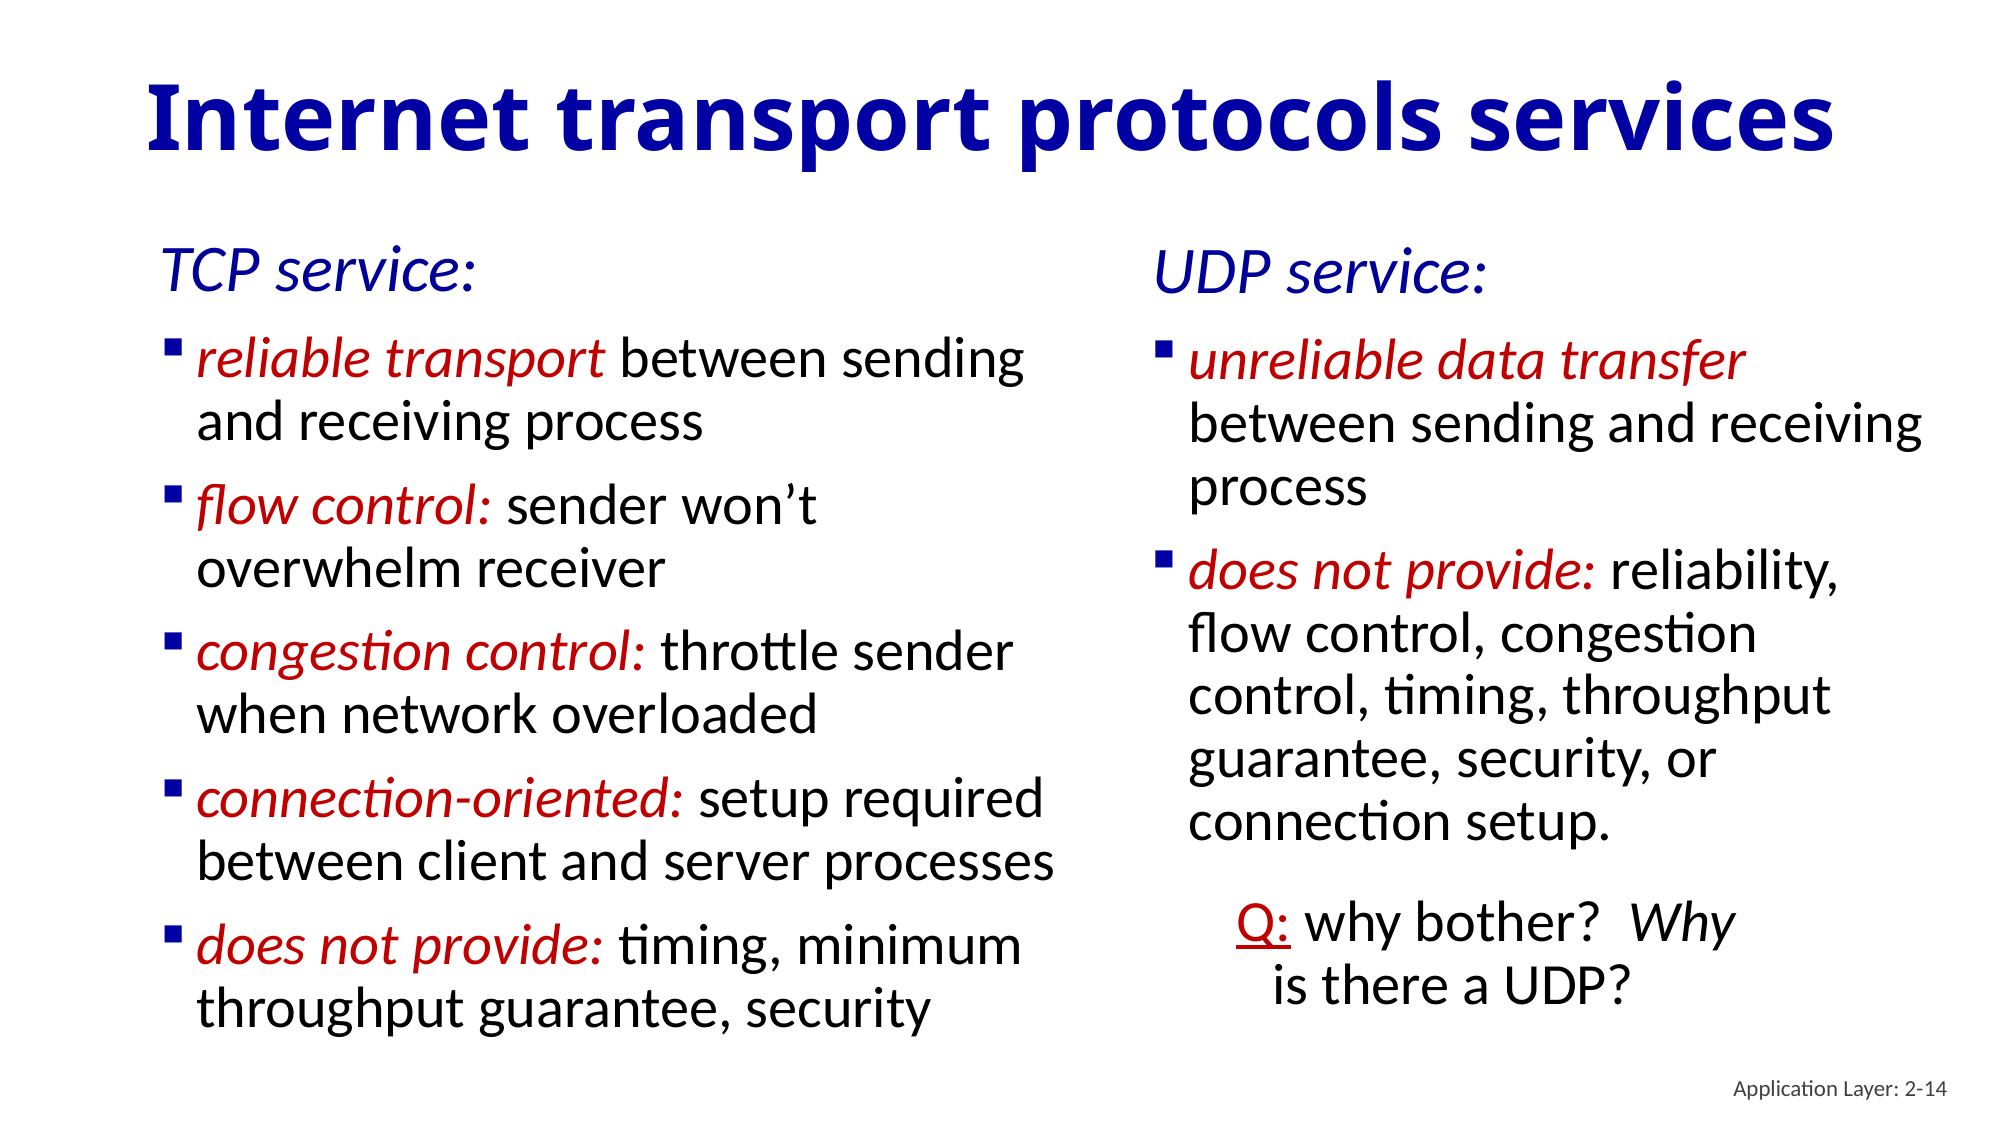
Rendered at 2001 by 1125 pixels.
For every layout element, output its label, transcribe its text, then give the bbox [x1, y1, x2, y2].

text_box Q: why bother? Why is there a UDP? [1200, 883, 1800, 1091]
slide_number Application Layer: 2- [1512, 1056, 1963, 1117]
title Internet transport protocols services [131, 47, 1856, 195]
text_box TCP service: reliable transport between sending and receiving process flow control: sender won’t overwhelm receiver congestion control: throttle sender when network overloaded connection-oriented: setup required between client and server processes does not provide: timing, minimum throughput guarantee, security [123, 226, 1111, 1040]
text_box UDP service: unreliable data transfer between sending and receiving process does not provide: reliability, flow control, congestion control, timing, throughput guarantee, security, or connection setup. [1135, 228, 1963, 992]
